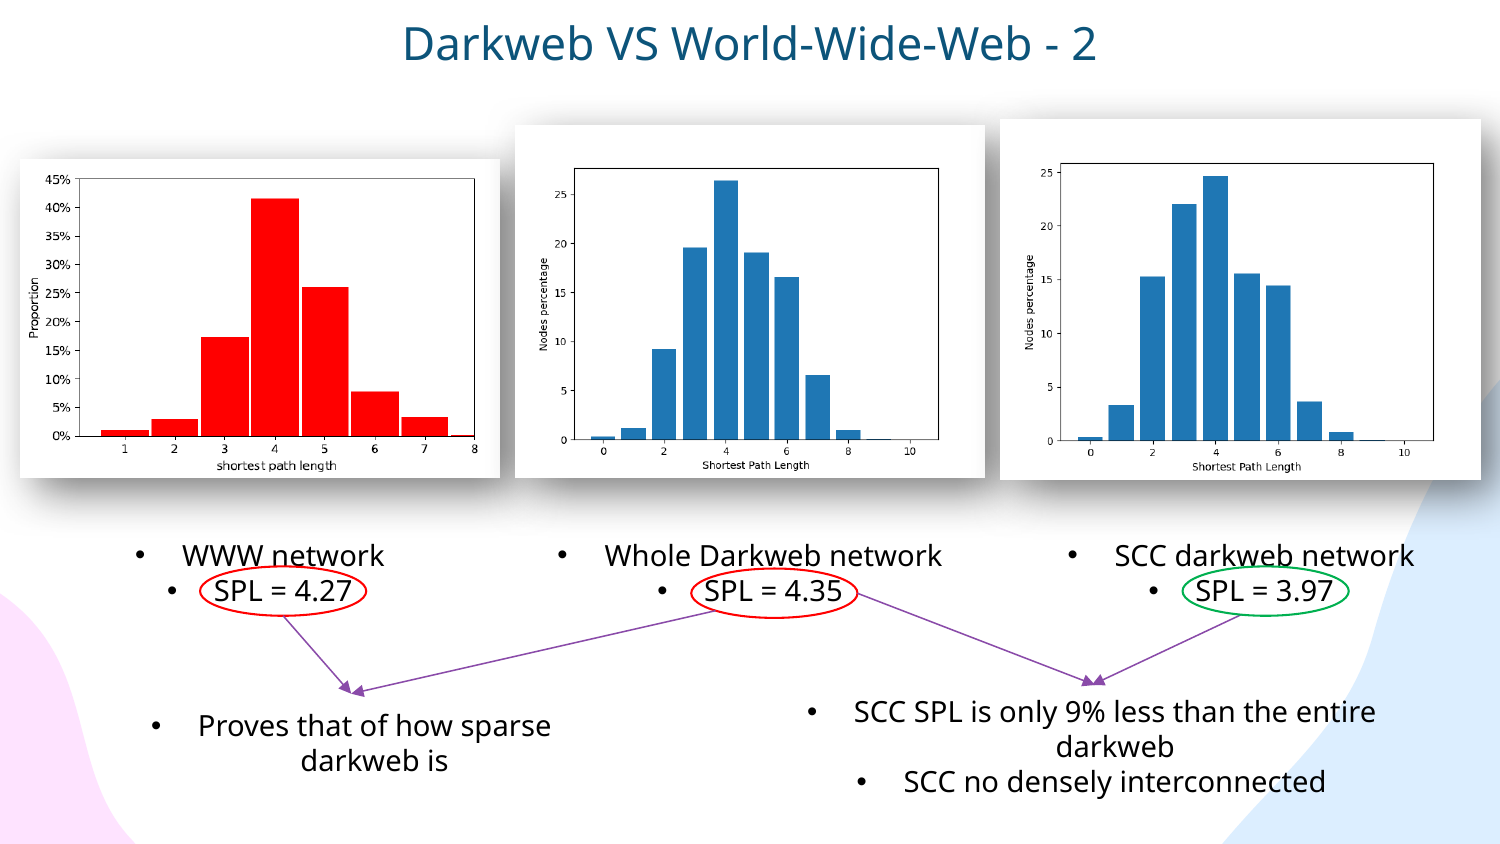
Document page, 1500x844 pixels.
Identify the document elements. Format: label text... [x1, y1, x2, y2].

picture [1000, 119, 1481, 480]
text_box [857, 593, 1096, 686]
picture [20, 159, 500, 478]
text_box Proves that of how sparse darkweb is [111, 700, 591, 785]
text_box SCC darkweb network SPL = 3.97 [1001, 529, 1481, 615]
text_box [282, 615, 345, 694]
text_box [1182, 566, 1349, 616]
picture [514, 125, 986, 479]
text_box SCC SPL is only 9% less than the entire darkweb SCC no densely interconnected [765, 686, 1419, 807]
text_box Darkweb VS World-Wide-Web - 2 [0, 0, 1500, 94]
text_box [691, 568, 858, 618]
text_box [350, 610, 716, 694]
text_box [1100, 615, 1242, 686]
text_box WWW network SPL = 4.27 [20, 529, 500, 615]
text_box Whole Darkweb network SPL = 4.35 [515, 529, 985, 609]
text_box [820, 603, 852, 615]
text_box [200, 566, 367, 616]
